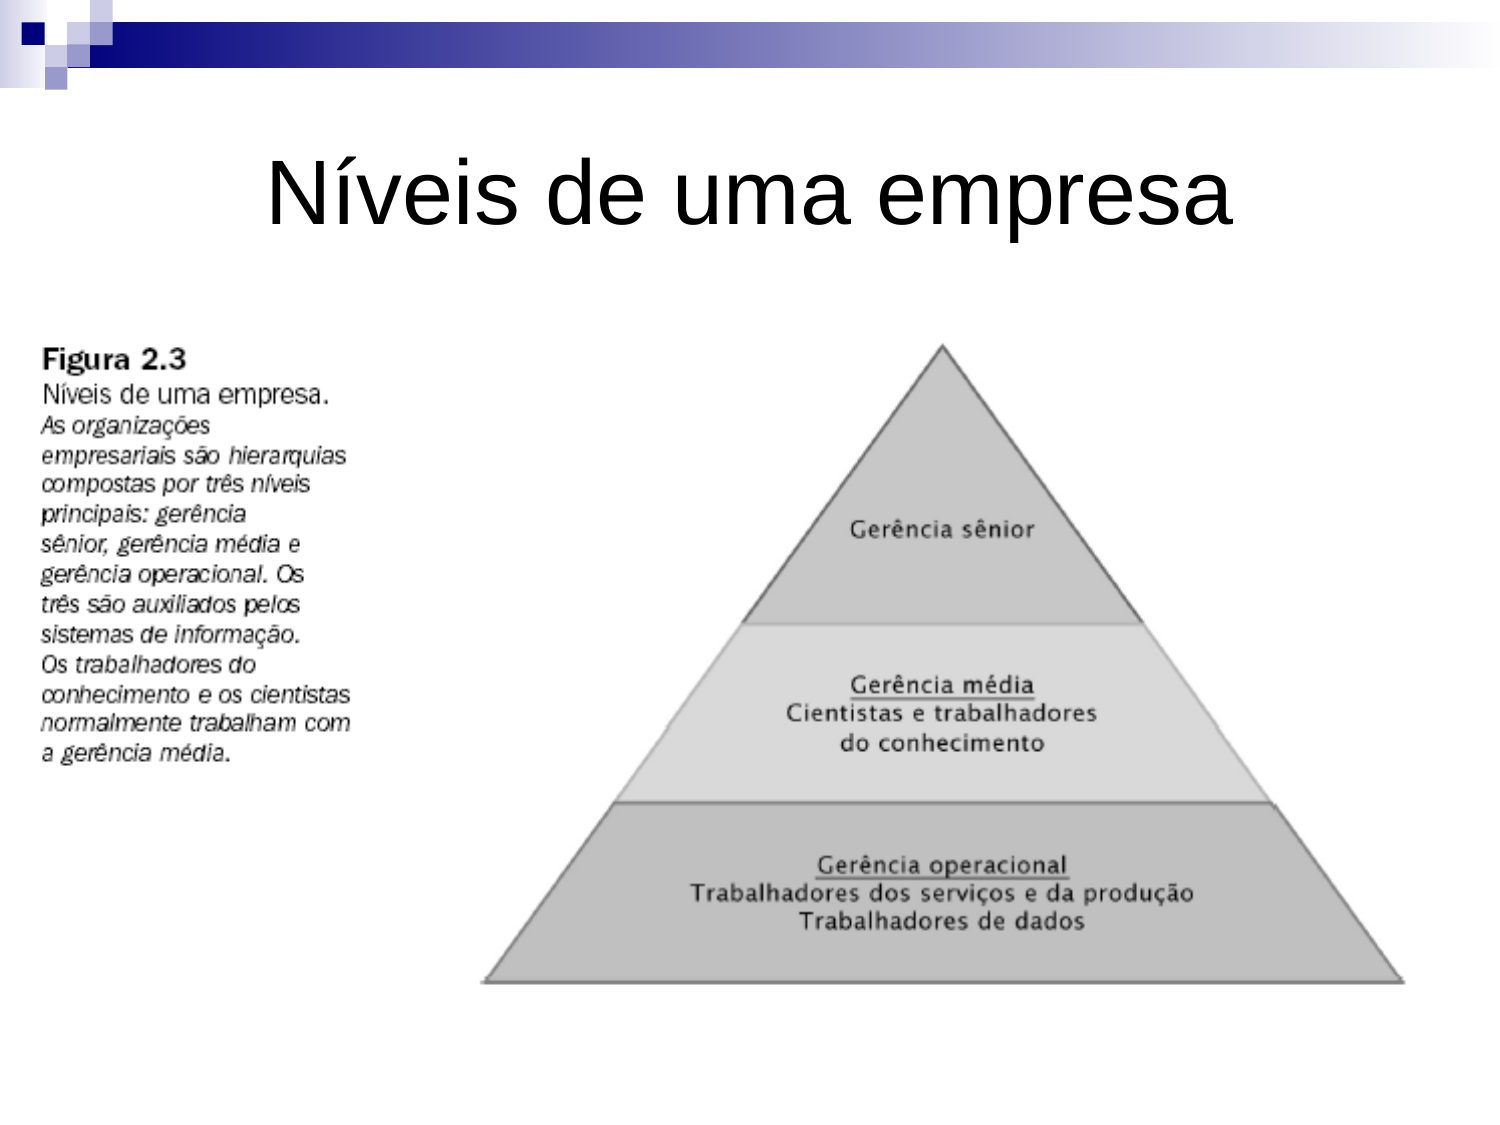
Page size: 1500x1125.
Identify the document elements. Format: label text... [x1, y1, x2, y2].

title Níveis de uma empresa [74, 85, 1426, 290]
picture [29, 336, 1412, 999]
